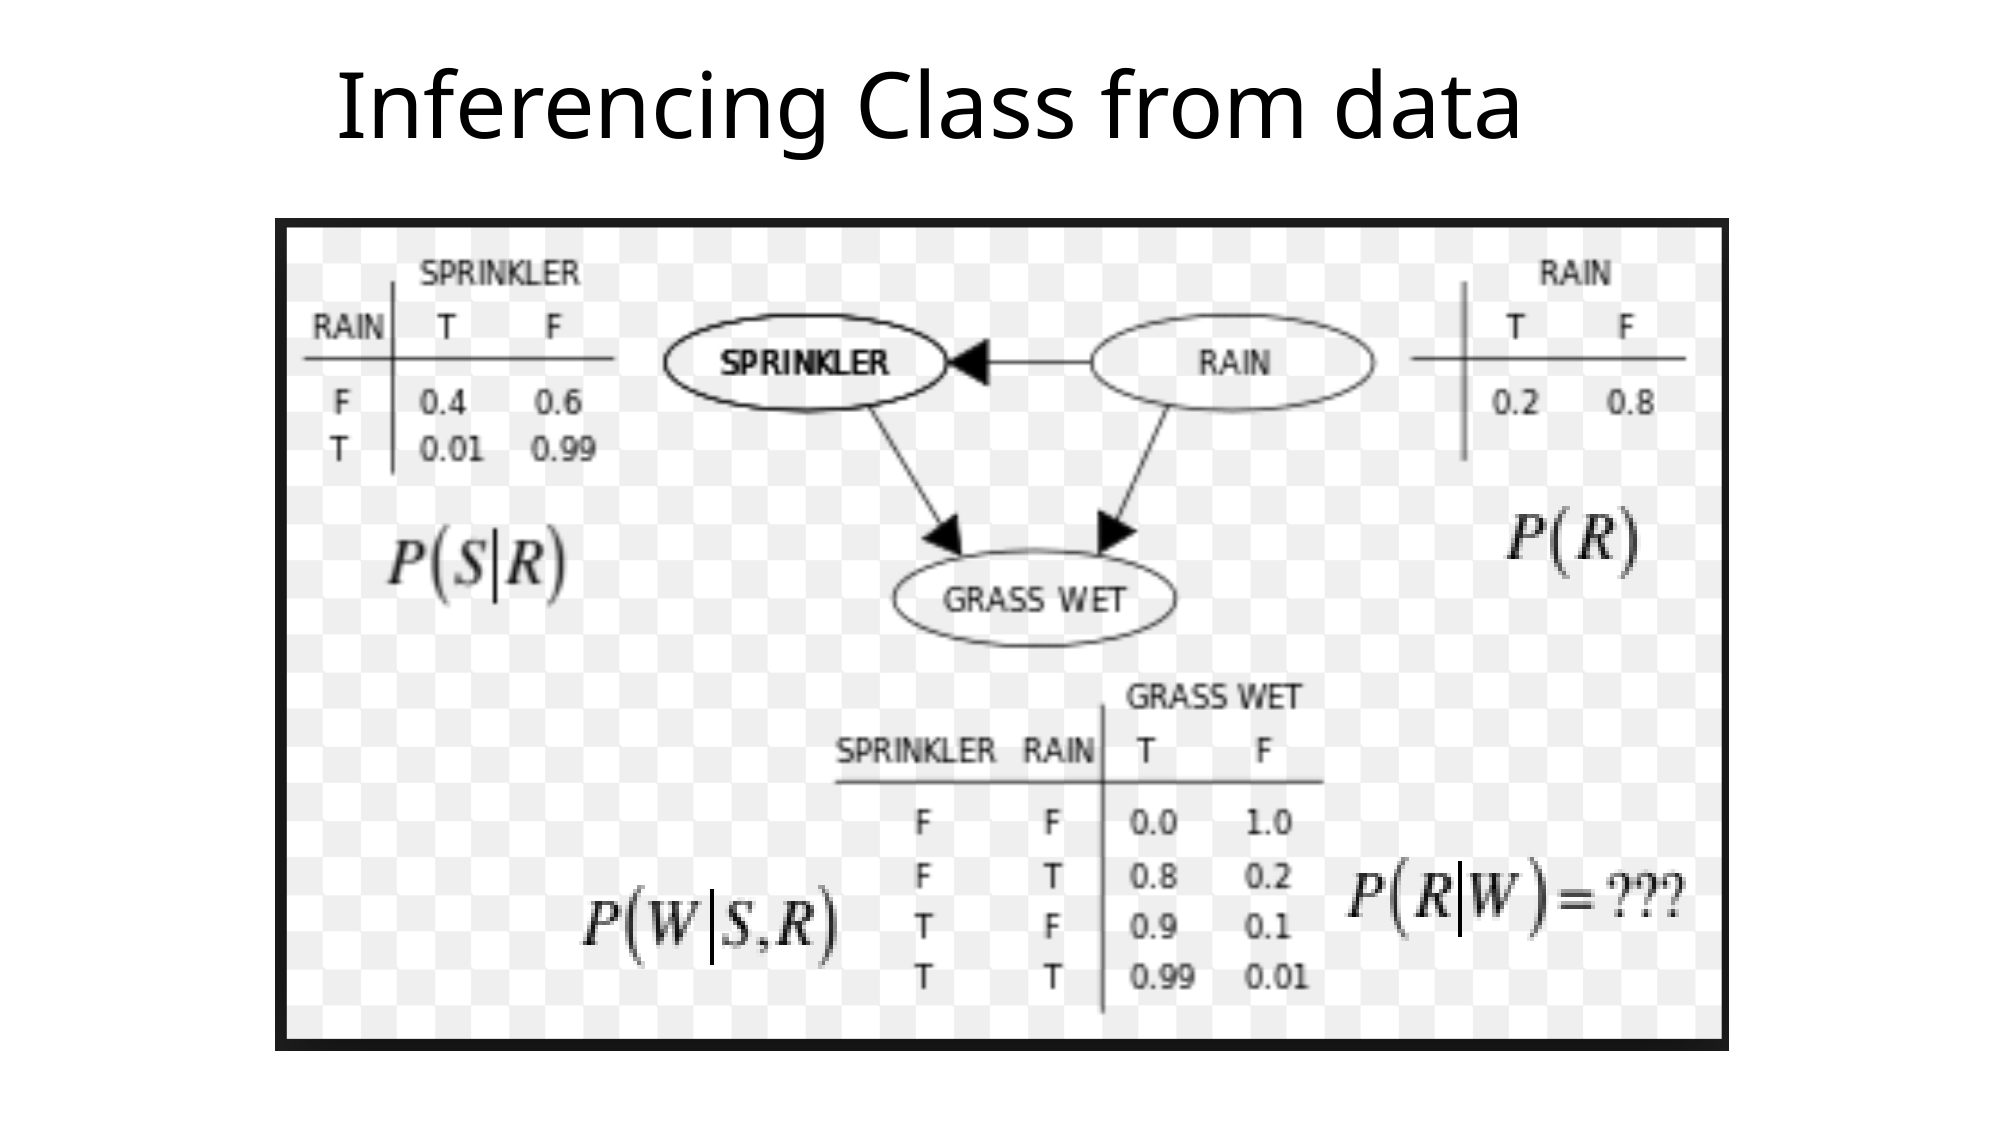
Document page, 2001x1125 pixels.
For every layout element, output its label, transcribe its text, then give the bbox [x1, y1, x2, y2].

picture [275, 218, 1729, 1051]
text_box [1337, 845, 1691, 945]
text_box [378, 514, 573, 614]
title Inferencing Class from data [249, 34, 1713, 185]
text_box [1496, 494, 1641, 585]
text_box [572, 873, 841, 973]
